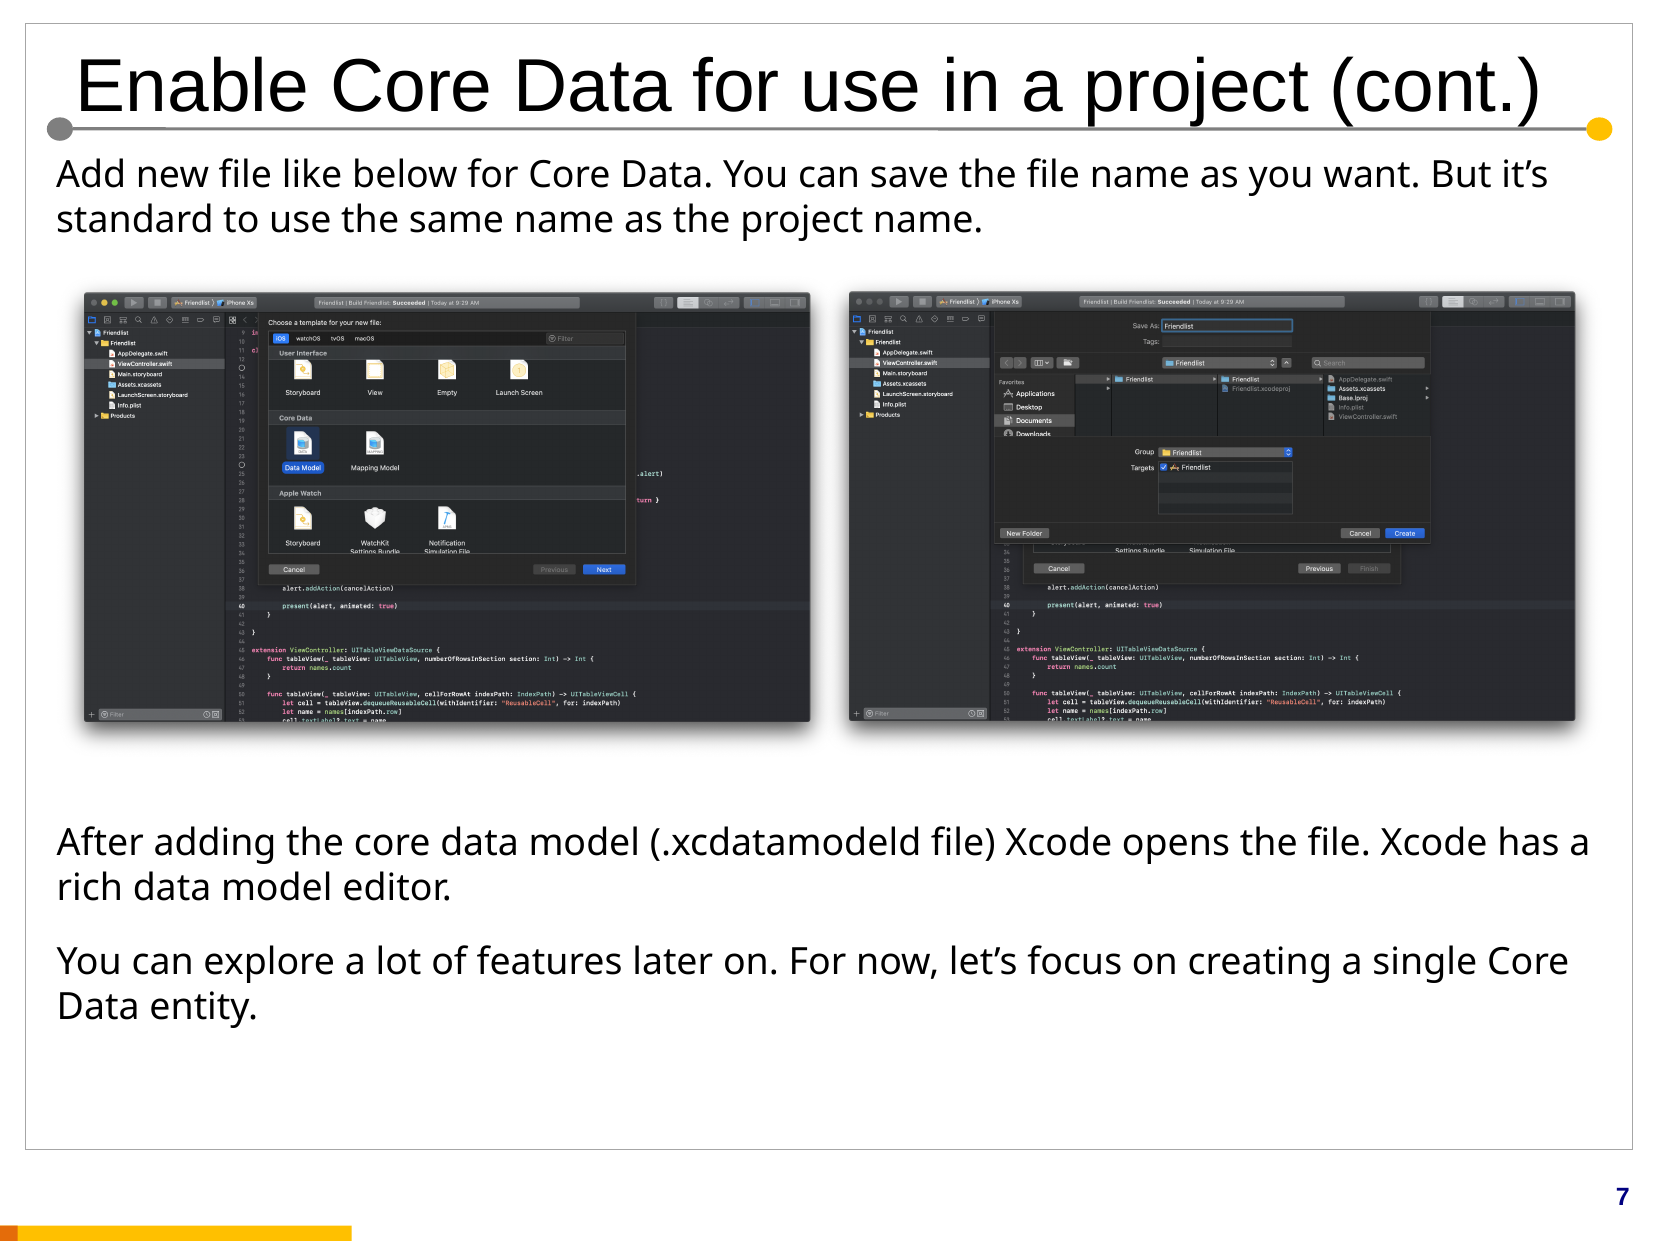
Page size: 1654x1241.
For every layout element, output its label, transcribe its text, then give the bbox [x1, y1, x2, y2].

text_box After adding the core data model (.xcdatamodeld file) Xcode opens the file. Xcode has a rich data model editor. You can explore a lot of features later on. For now, let’s focus on creating a single Core Data entity. [56, 817, 1614, 1028]
title naming conventions [75, 0, 1613, 150]
text_box Enable Core Data for use in a project (cont.) [61, 36, 1524, 136]
picture [55, 272, 1604, 760]
slide_number 7 [1244, 1180, 1630, 1233]
list Add new file like below for Core Data. You can save the file name as you want. But it’s standard to use the same name as the project name. [55, 150, 1613, 855]
